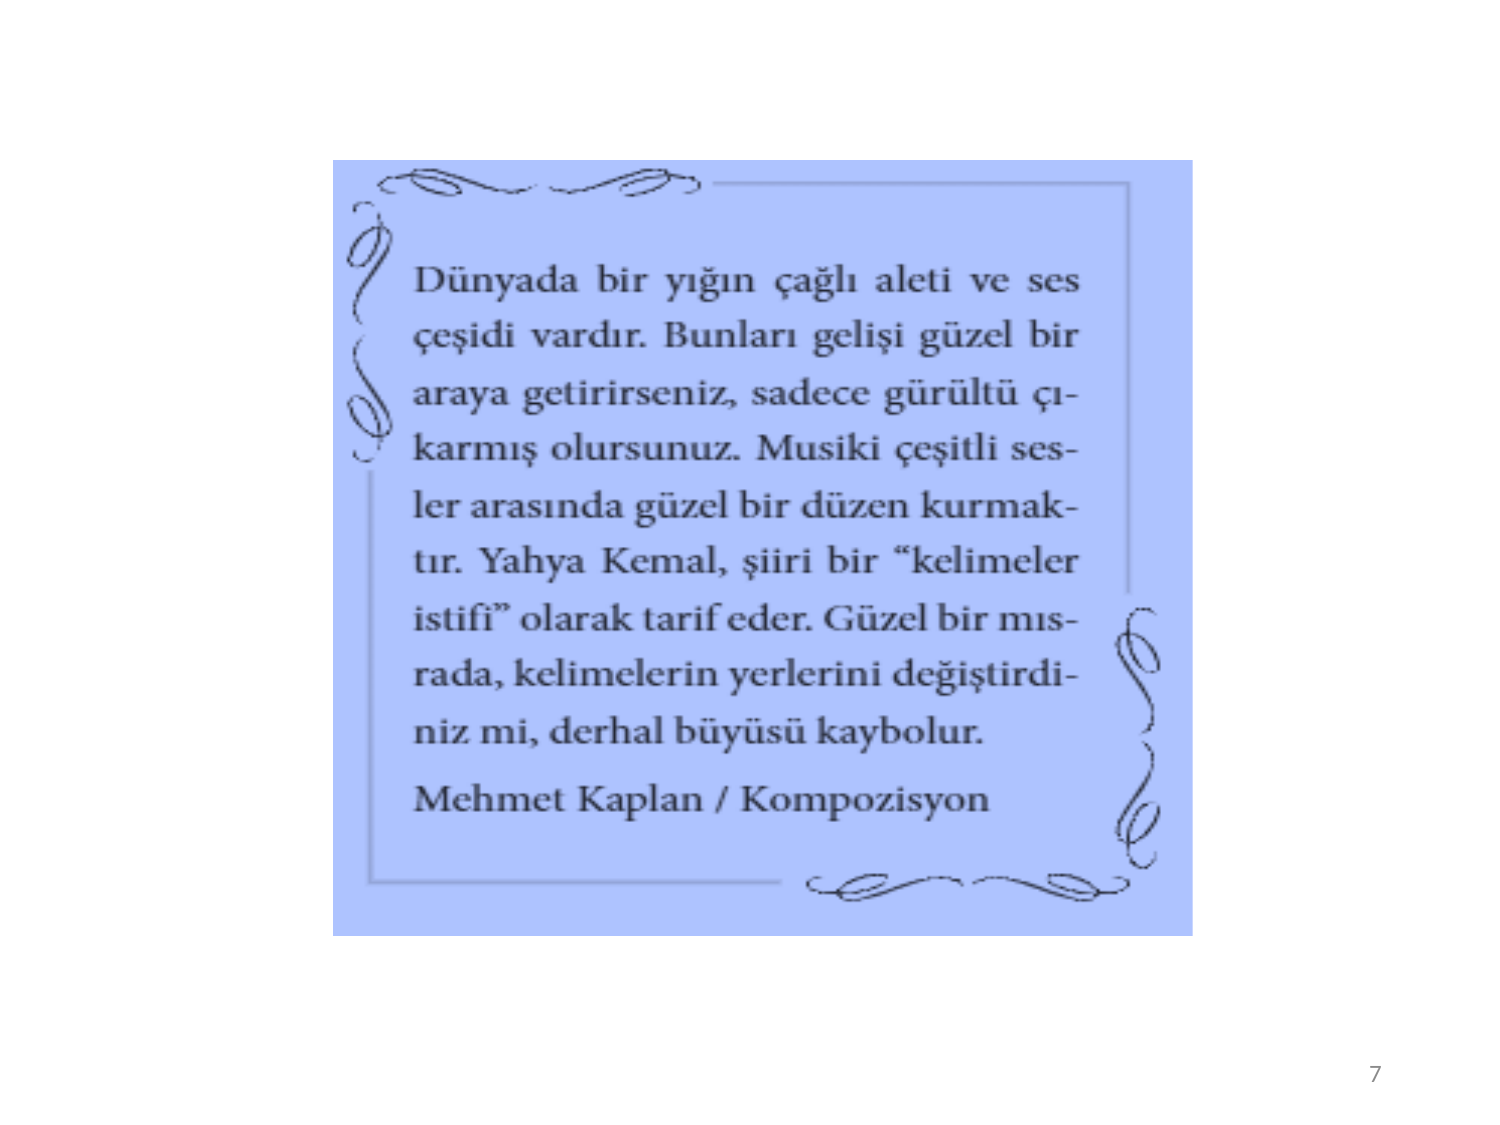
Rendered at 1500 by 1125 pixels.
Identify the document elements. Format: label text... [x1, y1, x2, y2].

slide_number 7 [1059, 1042, 1397, 1103]
picture [0, 160, 1193, 936]
